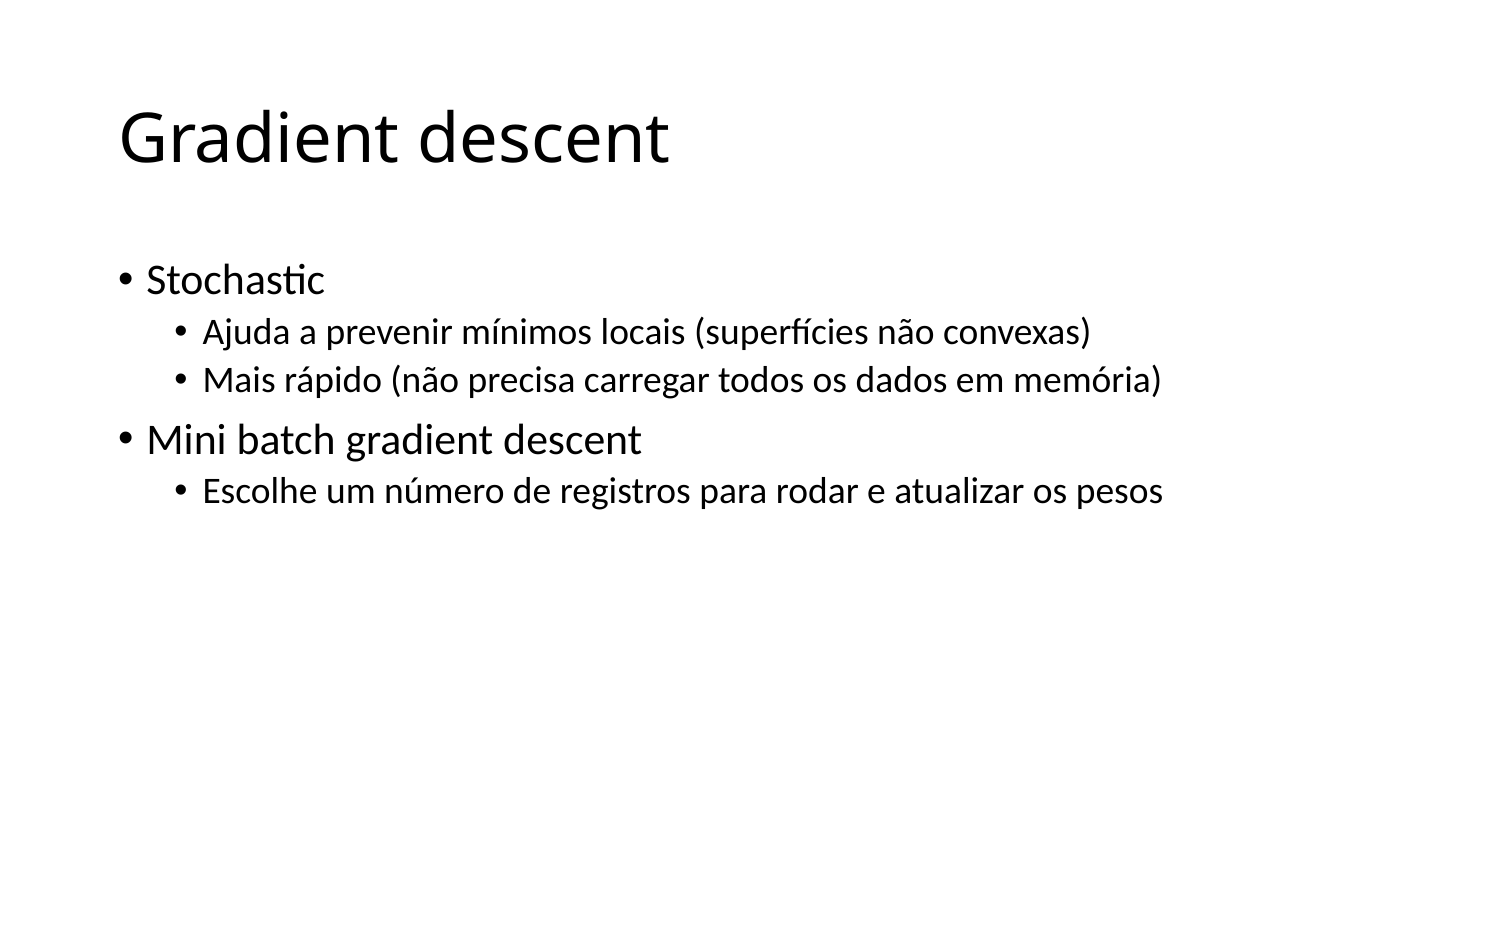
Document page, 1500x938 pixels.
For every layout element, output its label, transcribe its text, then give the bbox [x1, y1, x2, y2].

title Gradient descent [103, 49, 1397, 232]
list Stochastic Ajuda a prevenir mínimos locais (superfícies não convexas) Mais rápido (não precisa carregar todos os dados em memória) Mini batch gradient descent Escolhe um número de registros para rodar e atualizar os pesos [103, 249, 1397, 845]
